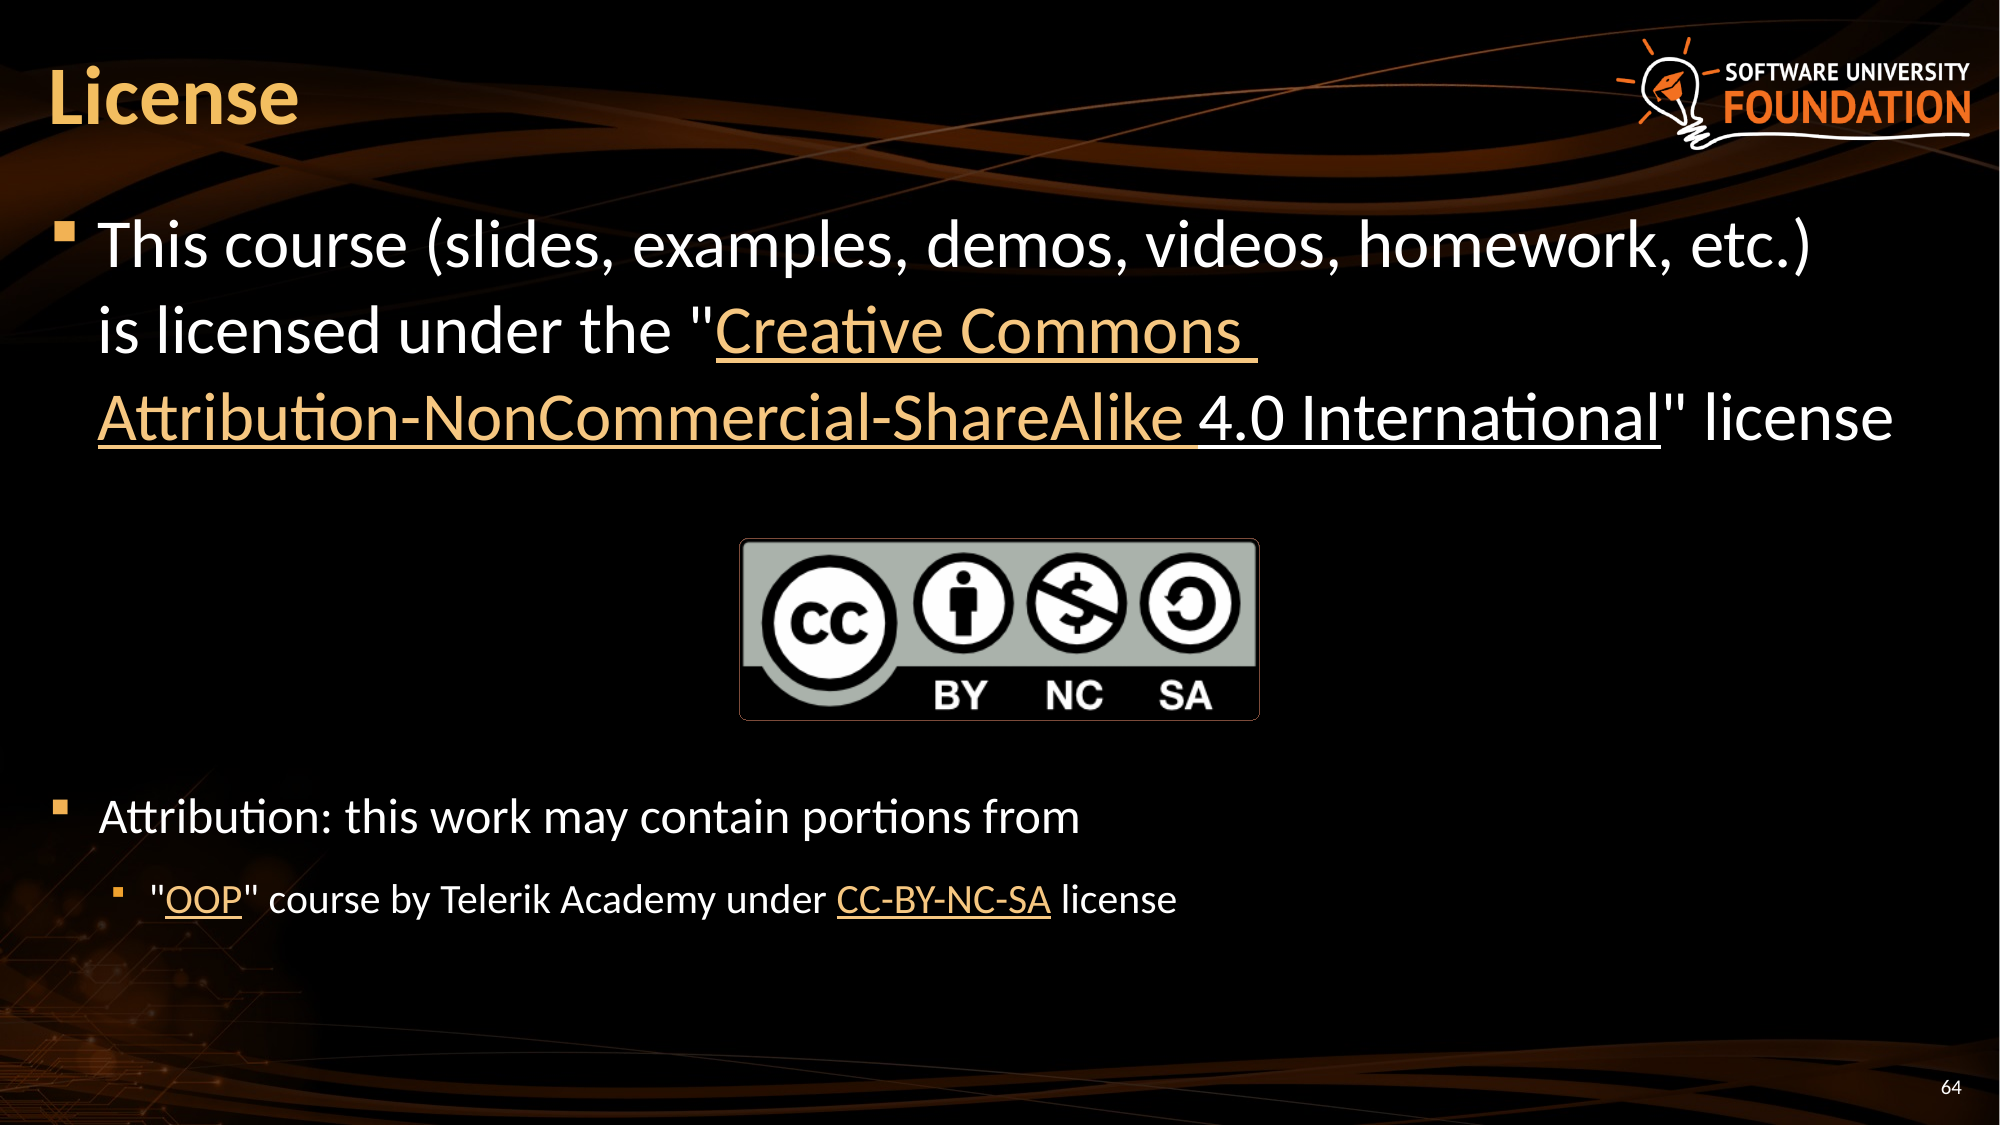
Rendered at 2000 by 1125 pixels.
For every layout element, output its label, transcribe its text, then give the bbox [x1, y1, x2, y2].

list Attribution: this work may contain portions from "OOP" course by Telerik Academy under CC-BY-NC-SA license [30, 774, 1968, 1103]
list This course (slides, examples, demos, videos, homework, etc.) is licensed under the "Creative Commons Attribution-NonCommercial-ShareAlike 4.0 International" license [31, 188, 1968, 484]
title License [30, 6, 1602, 189]
picture [0, 0, 2000, 1125]
